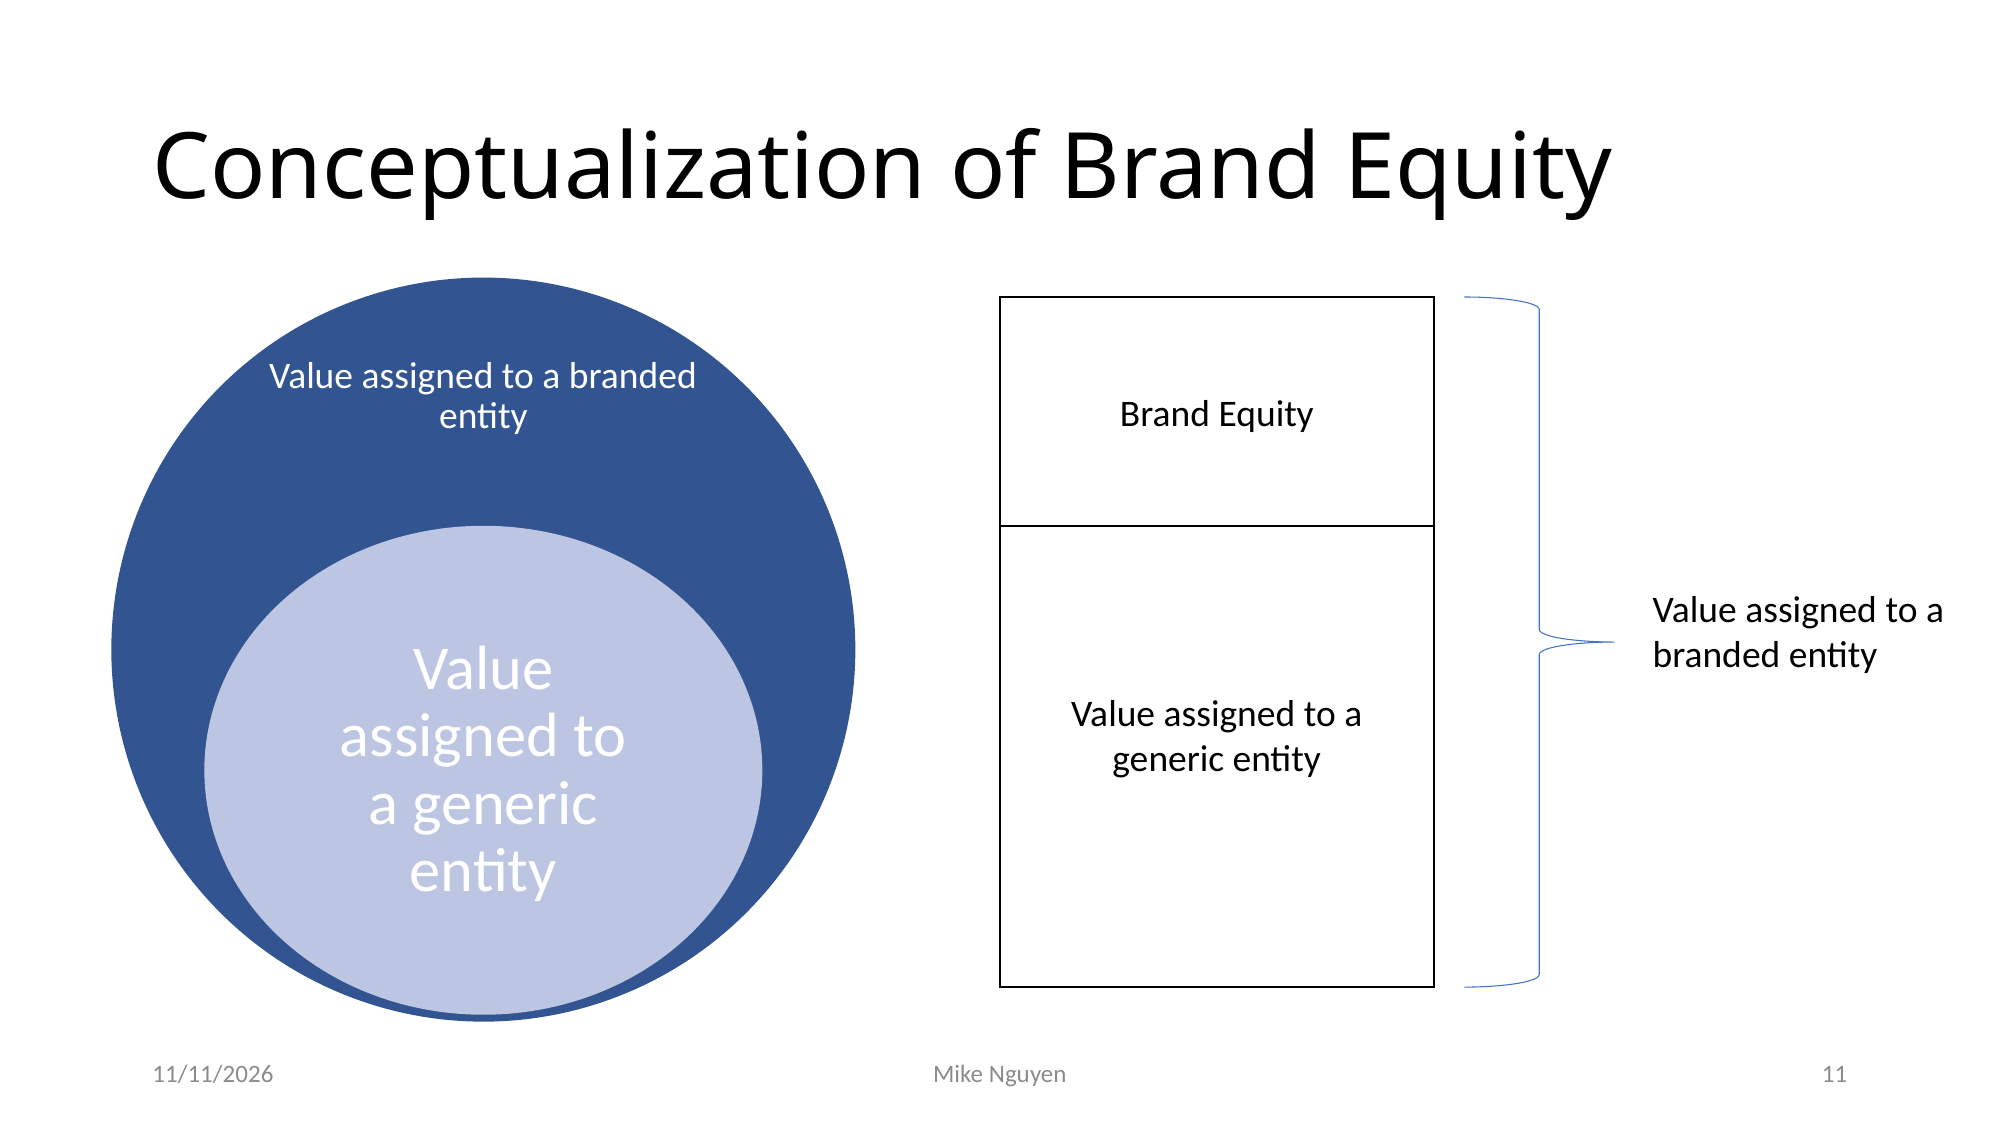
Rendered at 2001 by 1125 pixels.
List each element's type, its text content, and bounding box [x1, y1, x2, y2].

footer Mike Nguyen [662, 1042, 1338, 1103]
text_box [999, 296, 1979, 988]
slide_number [137, 1042, 588, 1103]
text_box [0, 277, 1054, 1022]
title Conceptualization of Brand Equity [137, 59, 1863, 278]
slide_number 11 [1412, 1042, 1863, 1103]
